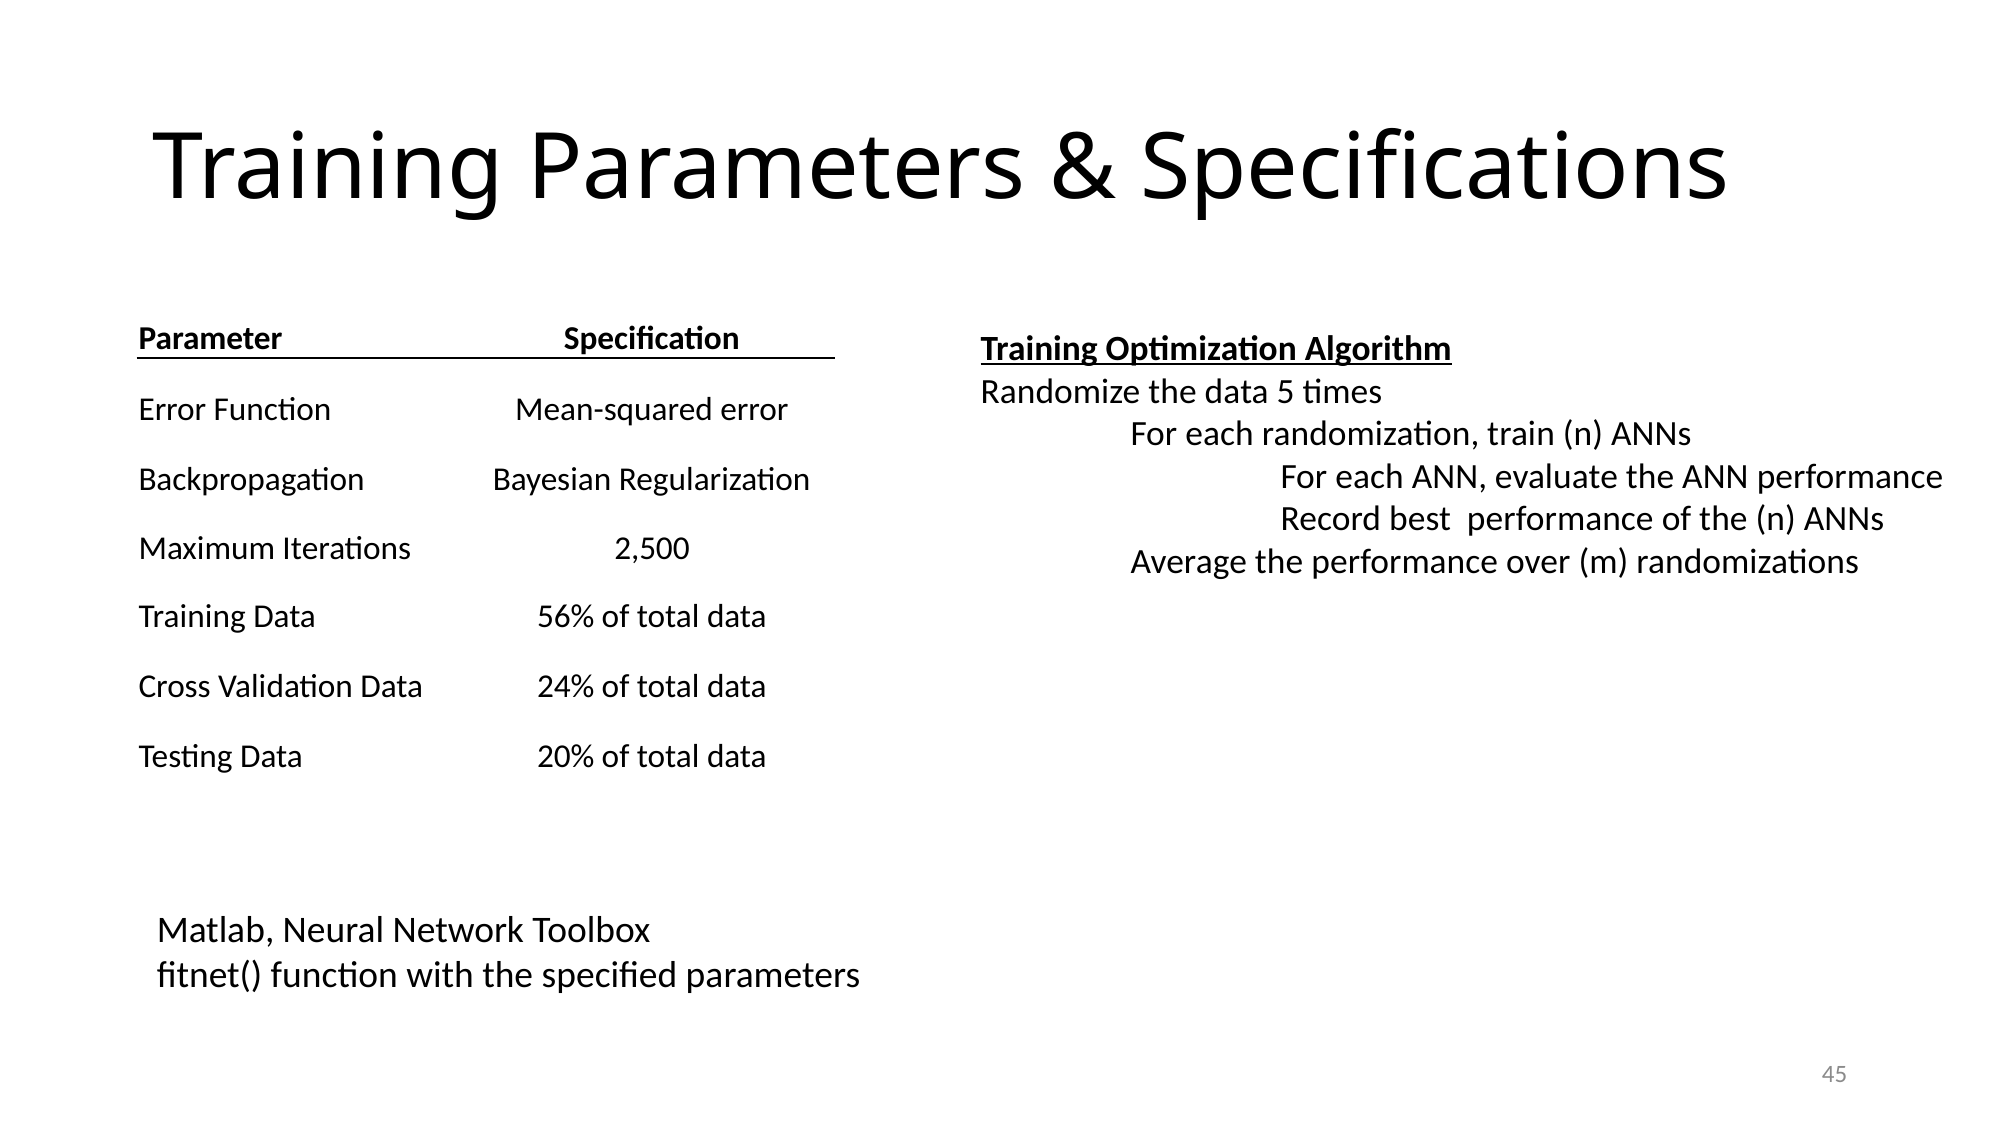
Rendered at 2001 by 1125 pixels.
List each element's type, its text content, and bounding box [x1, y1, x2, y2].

table_cell 24% of total data [471, 636, 833, 705]
table_header Specification [471, 319, 833, 357]
text_box Matlab, Neural Network Toolbox fitnet() function with the specified parameters [142, 897, 877, 1002]
table_cell 56% of total data [471, 569, 833, 634]
table_cell Bayesian Regularization [471, 429, 833, 498]
table_cell 2,500 [471, 500, 833, 567]
text_box Training Optimization Algorithm Randomize the data 5 times For each randomization, train (n) ANNs For each ANN, evaluate the ANN performance Record best performance of the (n) ANNs Average the performance over (m) randomizations [965, 317, 1965, 588]
table_cell Mean-squared error [471, 359, 833, 427]
table_cell Error Function [138, 359, 469, 427]
title Training Parameters & Specifications [137, 59, 1863, 278]
table_cell Backpropagation [138, 429, 469, 498]
table_cell Training Data [138, 569, 469, 634]
table_header Parameter [138, 319, 469, 357]
table_cell Cross Validation Data [138, 636, 469, 705]
table_cell 20% of total data [471, 706, 833, 775]
table_cell Maximum Iterations [138, 500, 469, 567]
slide_number 45 [1412, 1042, 1863, 1103]
table_cell Testing Data [138, 706, 469, 775]
